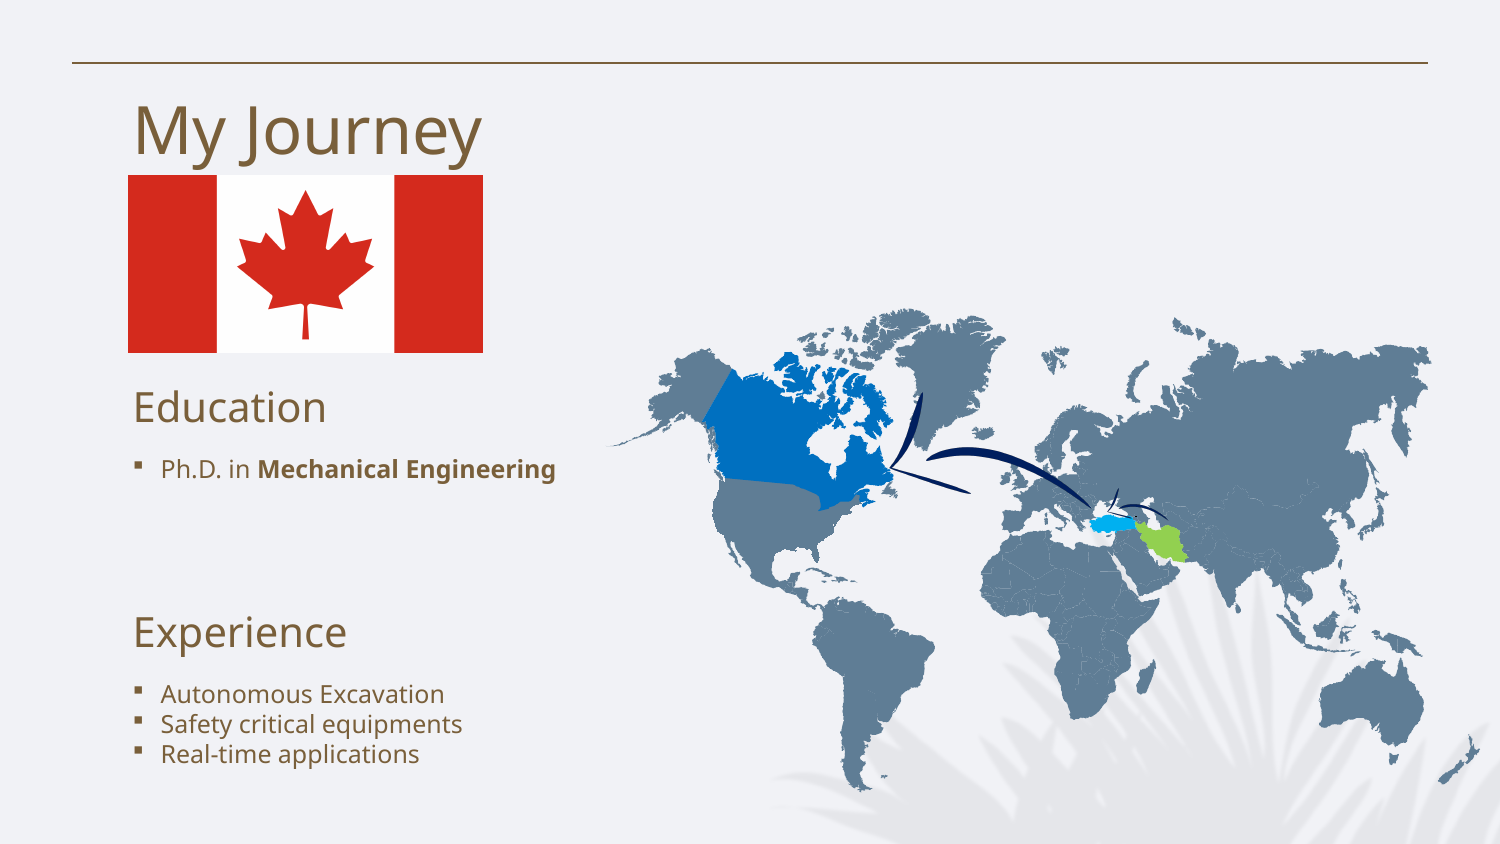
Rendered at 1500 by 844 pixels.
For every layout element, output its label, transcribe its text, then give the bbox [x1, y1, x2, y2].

subtitle Experience [117, 588, 600, 663]
picture [1105, 490, 1164, 534]
picture [879, 408, 1078, 539]
title My Journey [117, 72, 1383, 167]
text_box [605, 308, 1481, 793]
subtitle Education [117, 363, 600, 438]
picture [128, 175, 484, 353]
subtitle Ph.D. in Mechanical Engineering [117, 438, 600, 588]
subtitle Autonomous Excavation Safety critical equipments Real-time applications [117, 663, 664, 814]
